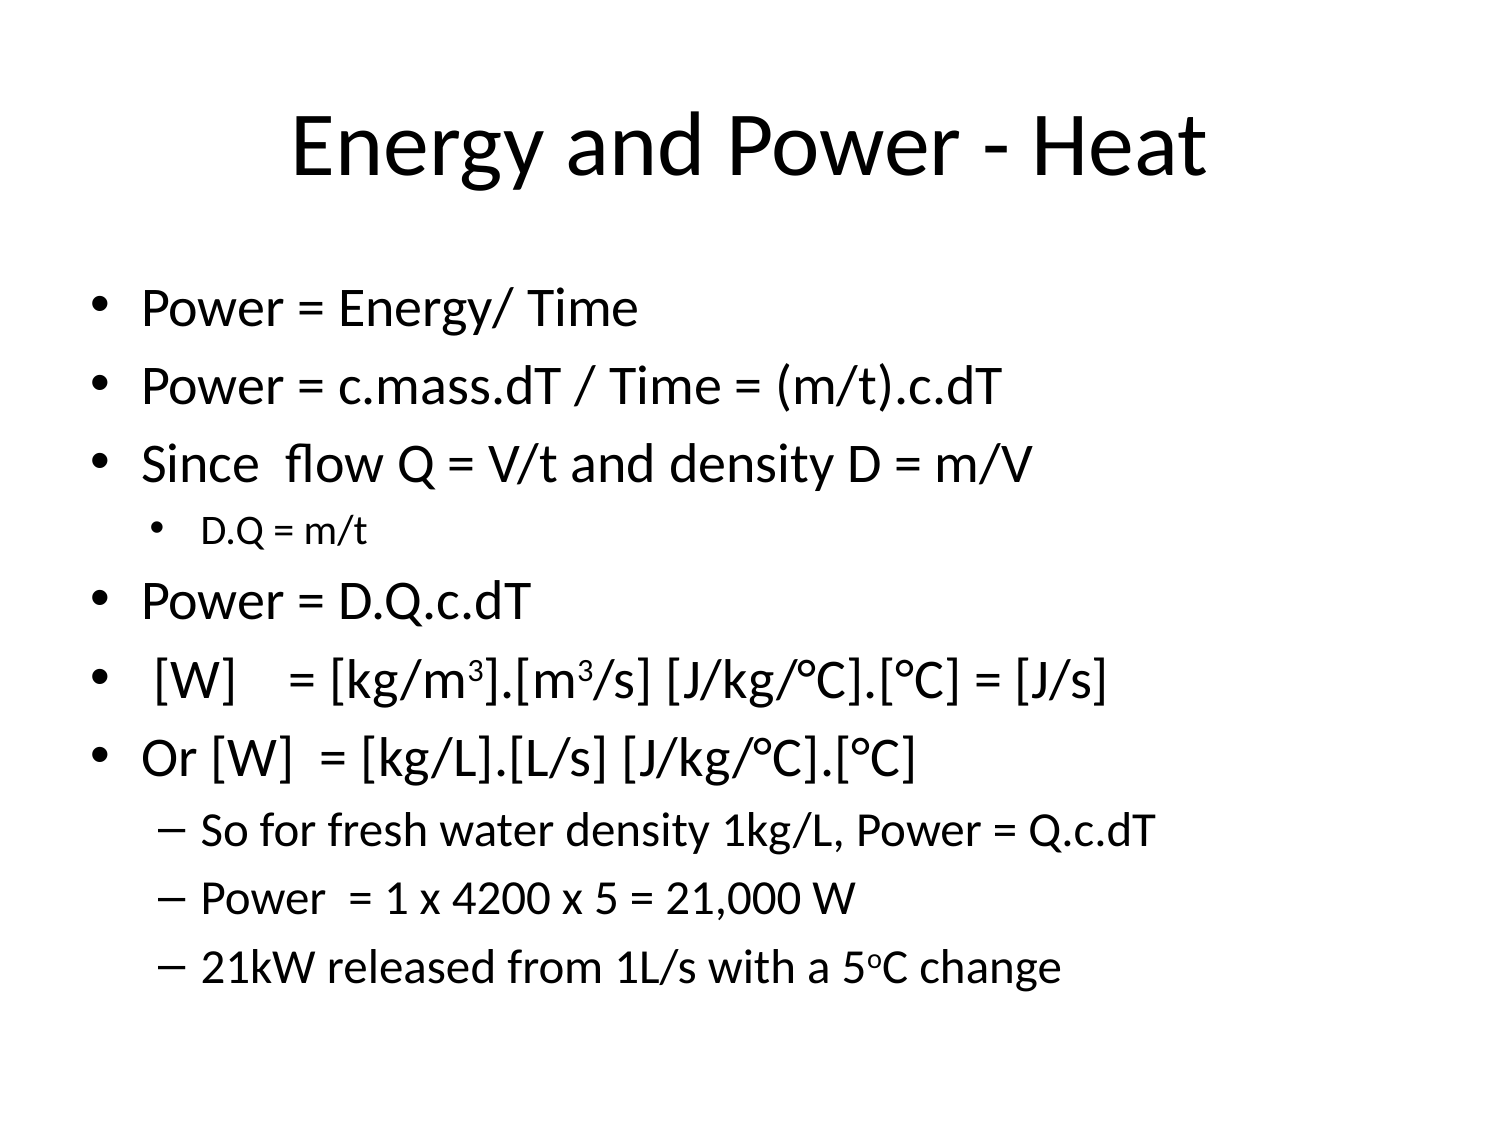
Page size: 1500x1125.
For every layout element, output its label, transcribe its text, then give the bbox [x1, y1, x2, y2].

title Energy and Power - Heat [75, 45, 1425, 233]
list Power = Energy/ Time Power = c.mass.dT / Time = (m/t).c.dT Since flow Q = V/t and density D = m/V D.Q = m/t Power = D.Q.c.dT [W] = [kg/m3].[m3/s] [J/kg/°C].[°C] = [J/s] Or [W] = [kg/L].[L/s] [J/kg/°C].[°C] So for fresh water density 1kg/L, Power = Q.c.dT Power = 1 x 4200 x 5 = 21,000 W 21kW released from 1L/s with a 5oC change [75, 262, 1425, 1005]
